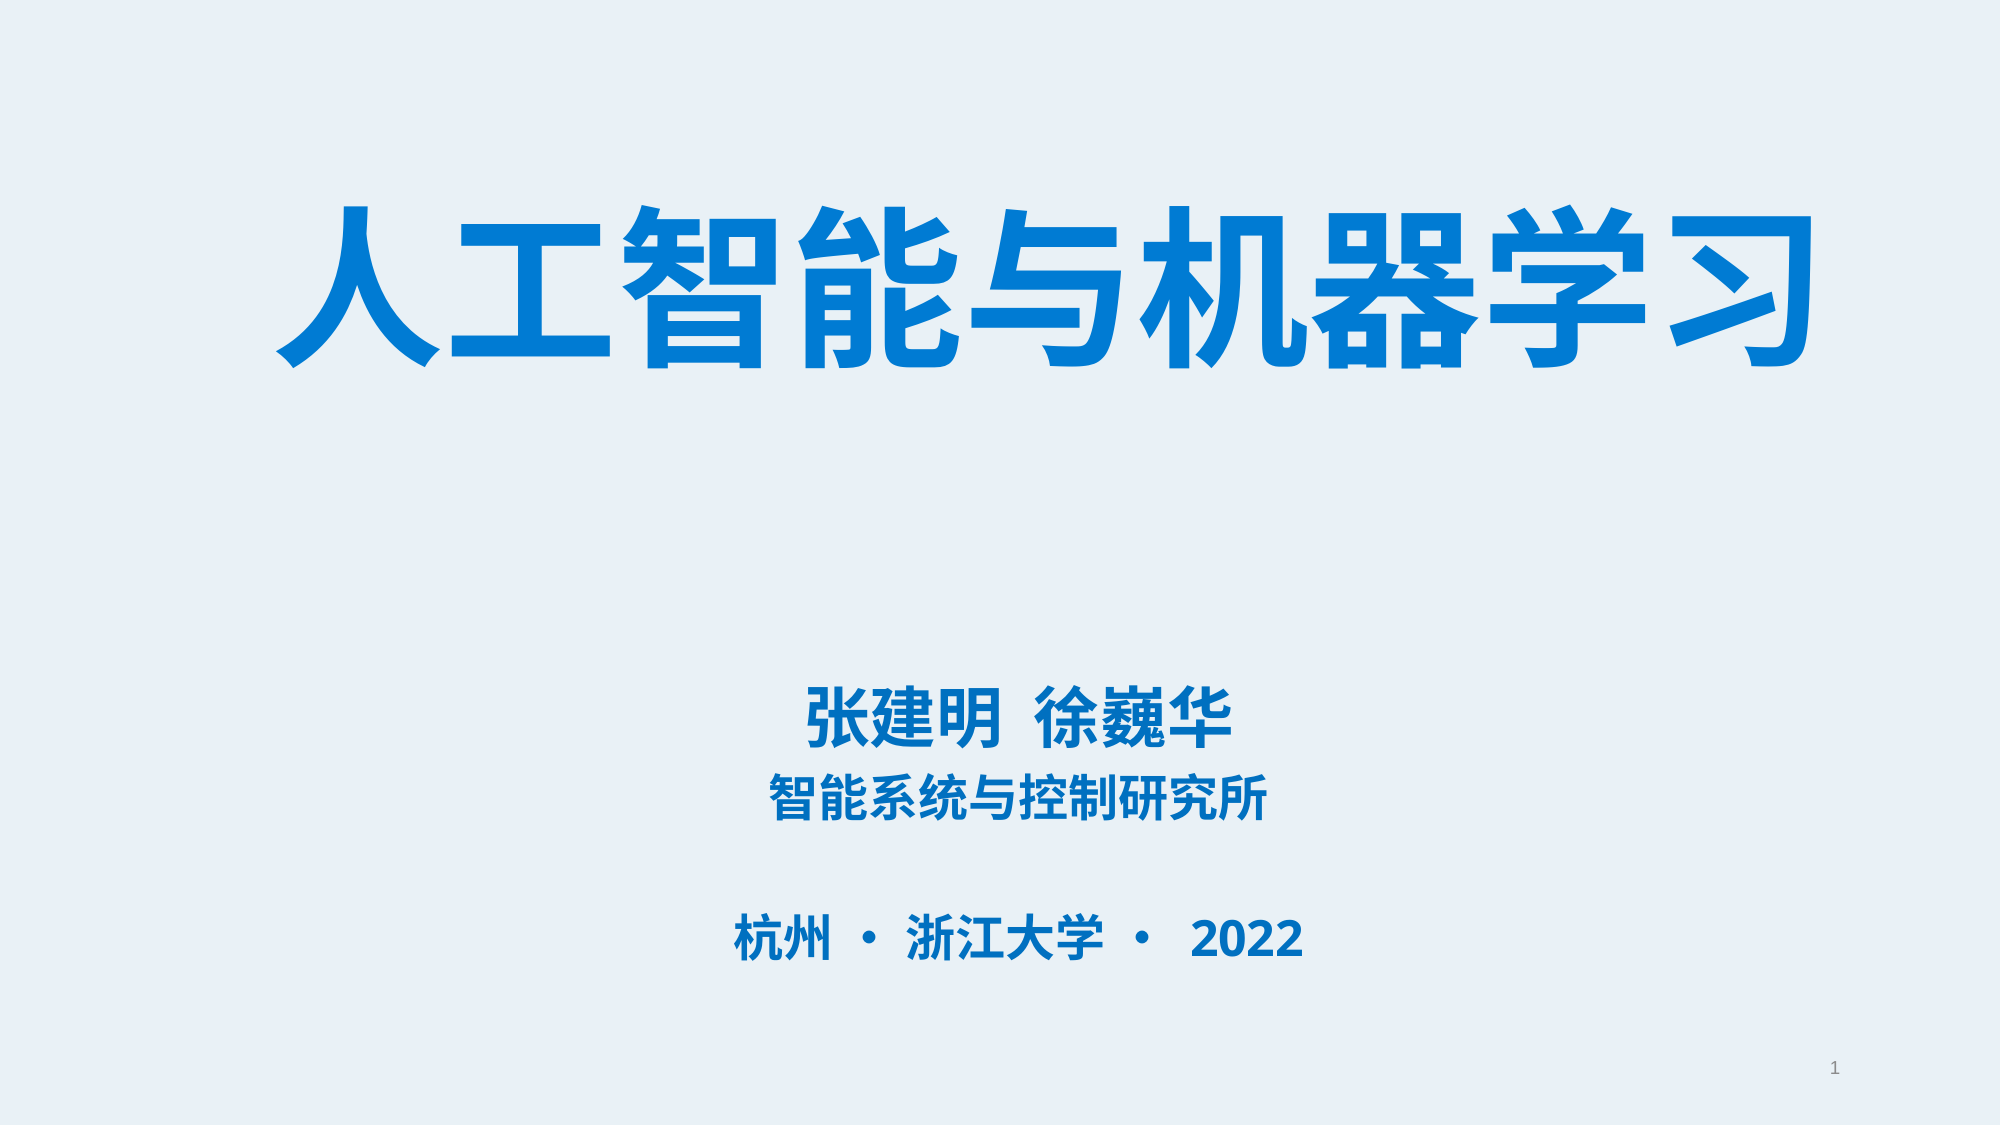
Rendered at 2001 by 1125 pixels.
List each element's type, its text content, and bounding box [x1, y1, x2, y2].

text_box 张建明 徐巍华 智能系统与控制研究所 杭州 • 浙江大学 • 2022 [310, 668, 1727, 909]
slide_number 1 [1412, 1041, 1856, 1094]
text_box 人工智能与机器学习 [141, 173, 1959, 396]
